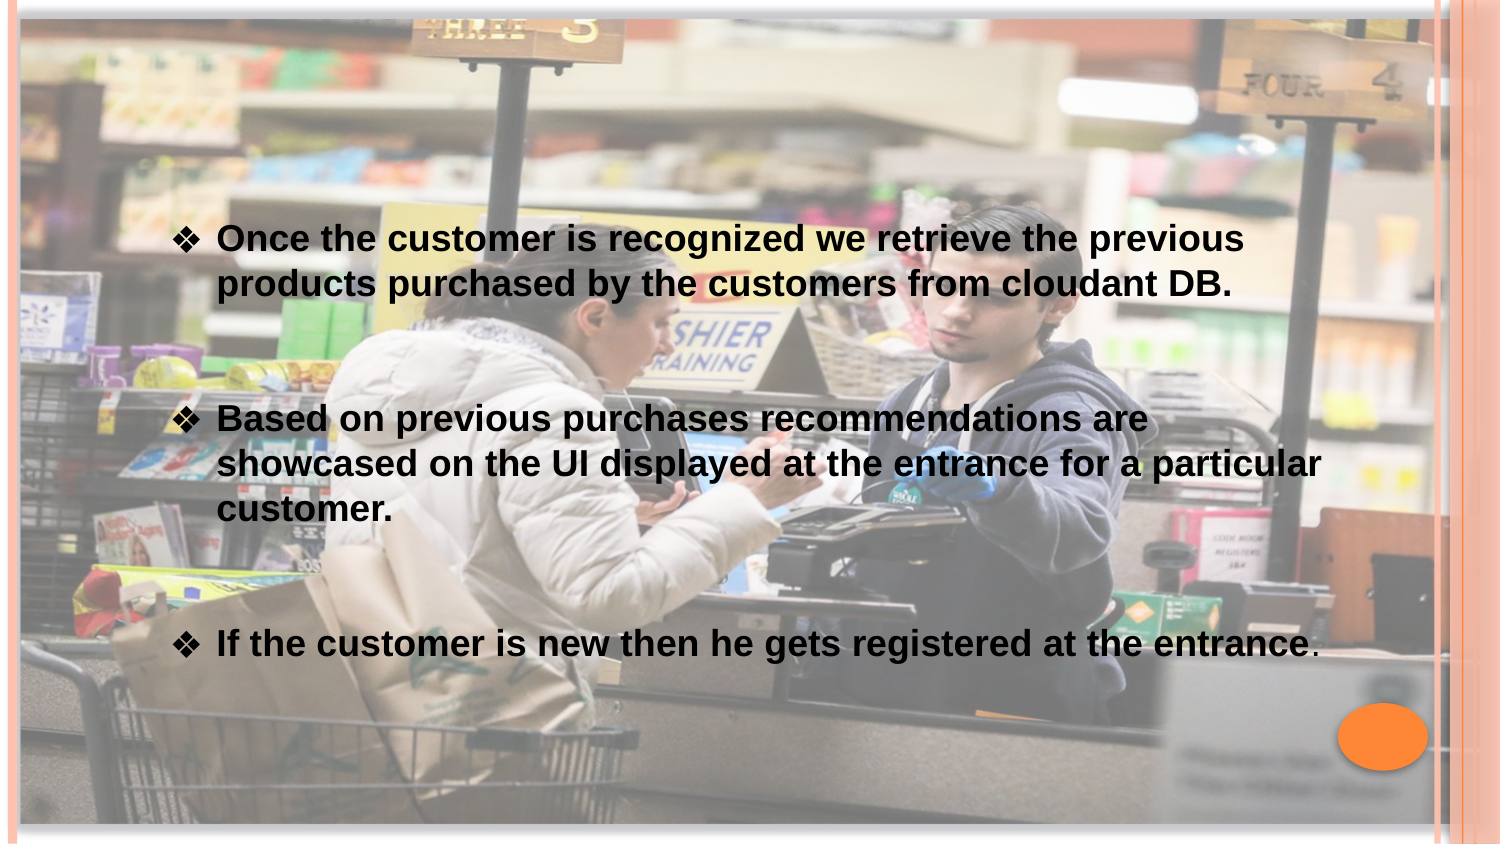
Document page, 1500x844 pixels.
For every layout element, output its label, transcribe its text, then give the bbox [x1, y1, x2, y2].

text_box Once the customer is recognized we retrieve the previous products purchased by the customers from cloudant DB. Based on previous purchases recommendations are showcased on the UI displayed at the entrance for a particular customer. If the customer is new then he gets registered at the entrance. [154, 116, 1360, 672]
